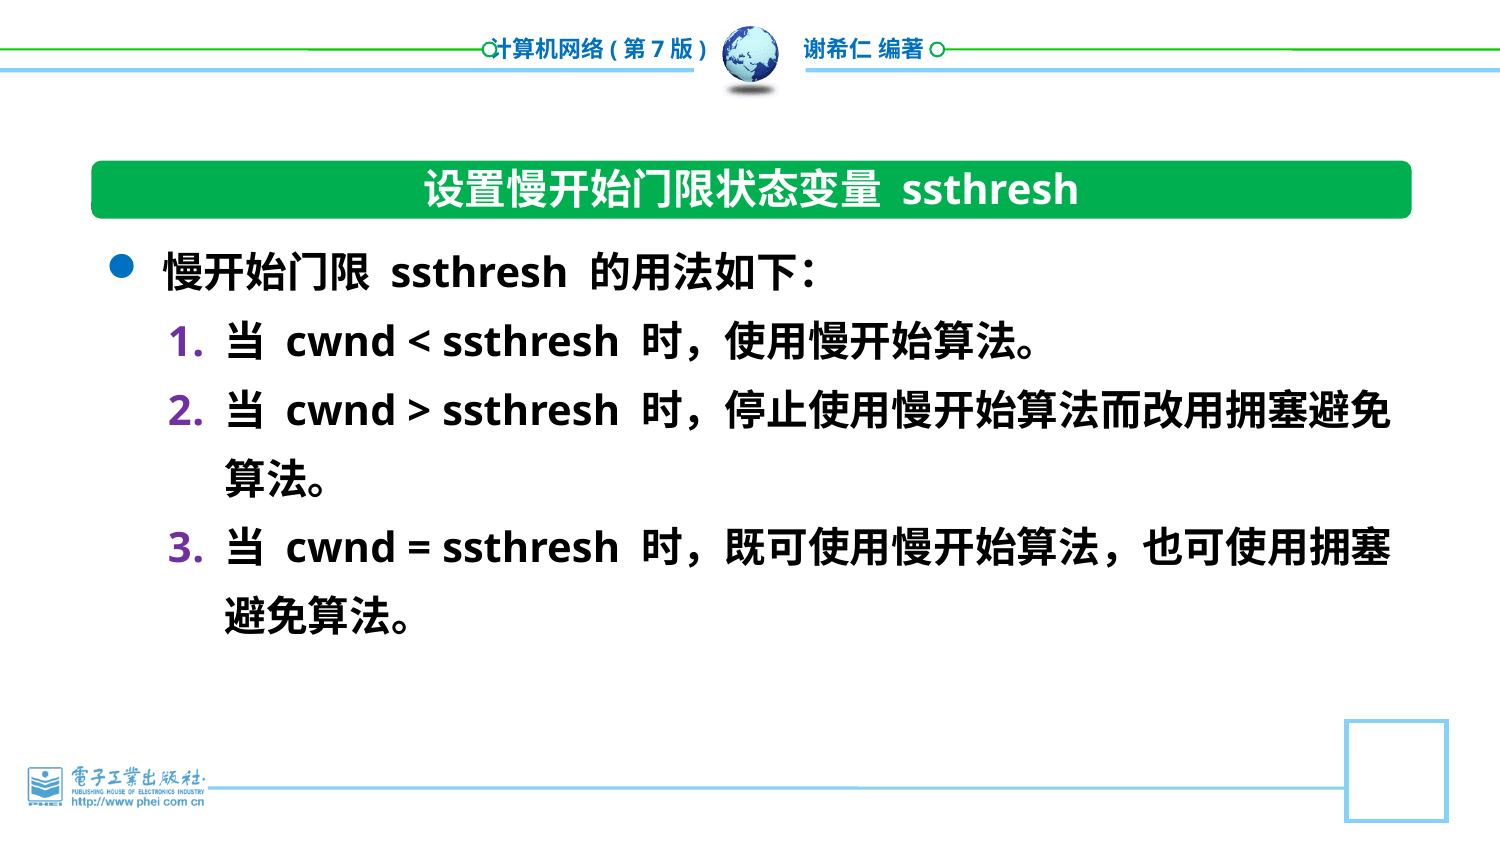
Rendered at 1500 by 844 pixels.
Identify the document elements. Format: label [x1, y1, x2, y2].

picture [720, 24, 780, 100]
text_box [91, 155, 1434, 648]
picture [23, 764, 208, 809]
